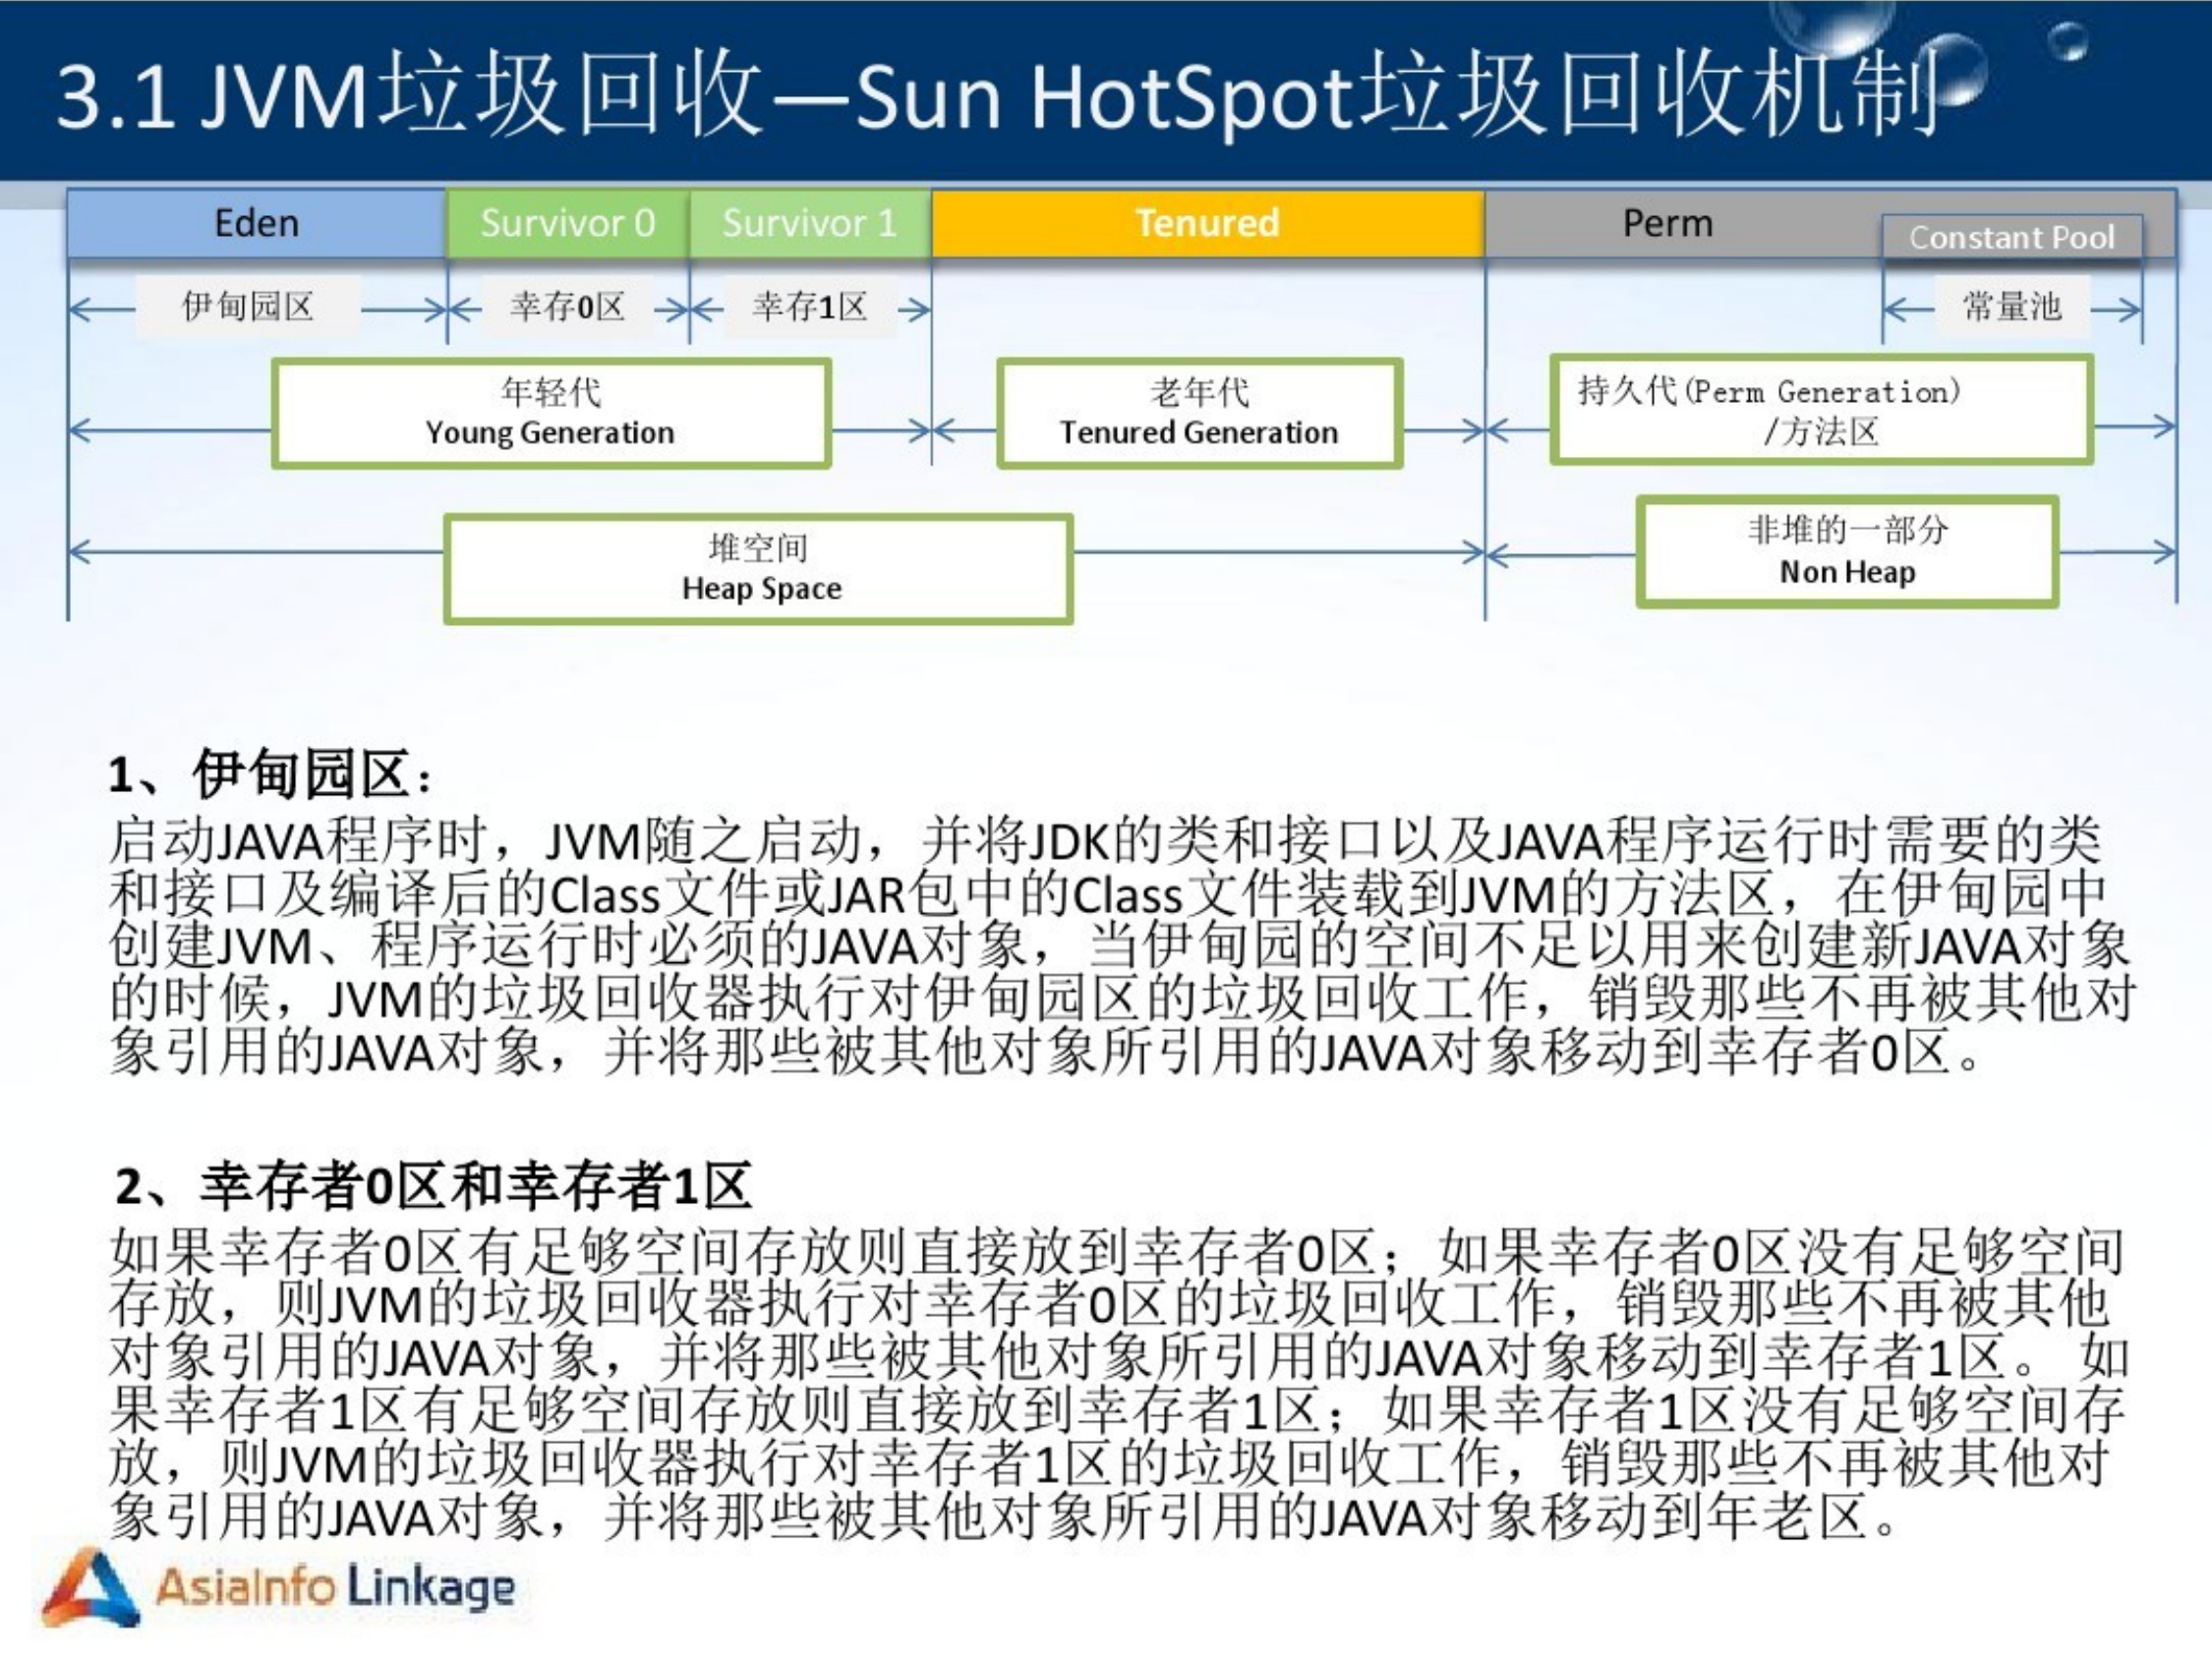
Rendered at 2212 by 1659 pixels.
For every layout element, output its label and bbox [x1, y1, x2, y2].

text_box [0, 0, 2212, 1659]
